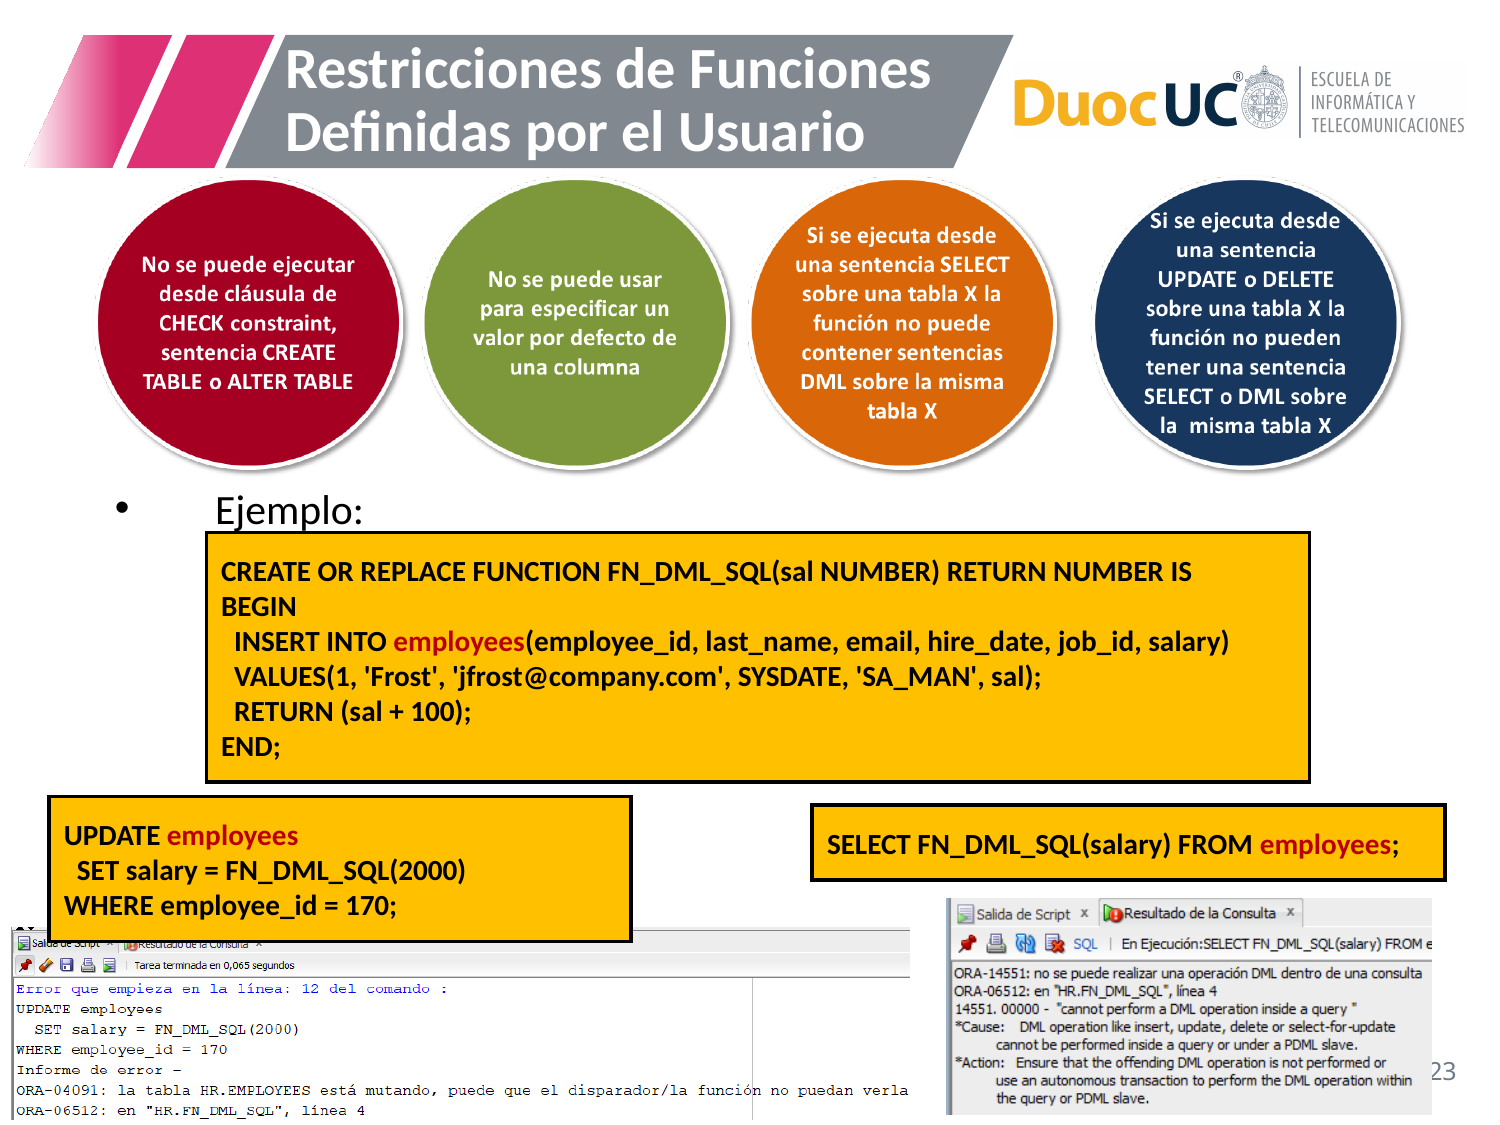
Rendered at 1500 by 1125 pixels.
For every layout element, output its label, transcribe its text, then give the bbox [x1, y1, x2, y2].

text_box SELECT FN_DML_SQL(salary) FROM employees; [812, 804, 1446, 880]
text_box CREATE OR REPLACE FUNCTION FN_DML_SQL(sal NUMBER) RETURN NUMBER IS BEGIN INSERT INTO employees(employee_id, last_name, email, hire_date, job_id, salary) VALUES(1, 'Frost', 'jfrost@company.com', SYSDATE, 'SA_MAN', sal); RETURN (sal + 100); END; [206, 532, 1310, 783]
title Restricciones de Funciones Definidas por el Usuario [270, 34, 975, 169]
text_box UPDATE employees SET salary = FN_DML_SQL(2000) WHERE employee_id = 170; [49, 796, 631, 925]
picture [89, 172, 1411, 479]
picture [1013, 63, 1465, 140]
picture [946, 898, 1432, 1115]
picture [11, 927, 910, 1120]
text_box Ejemplo: [100, 487, 1388, 552]
